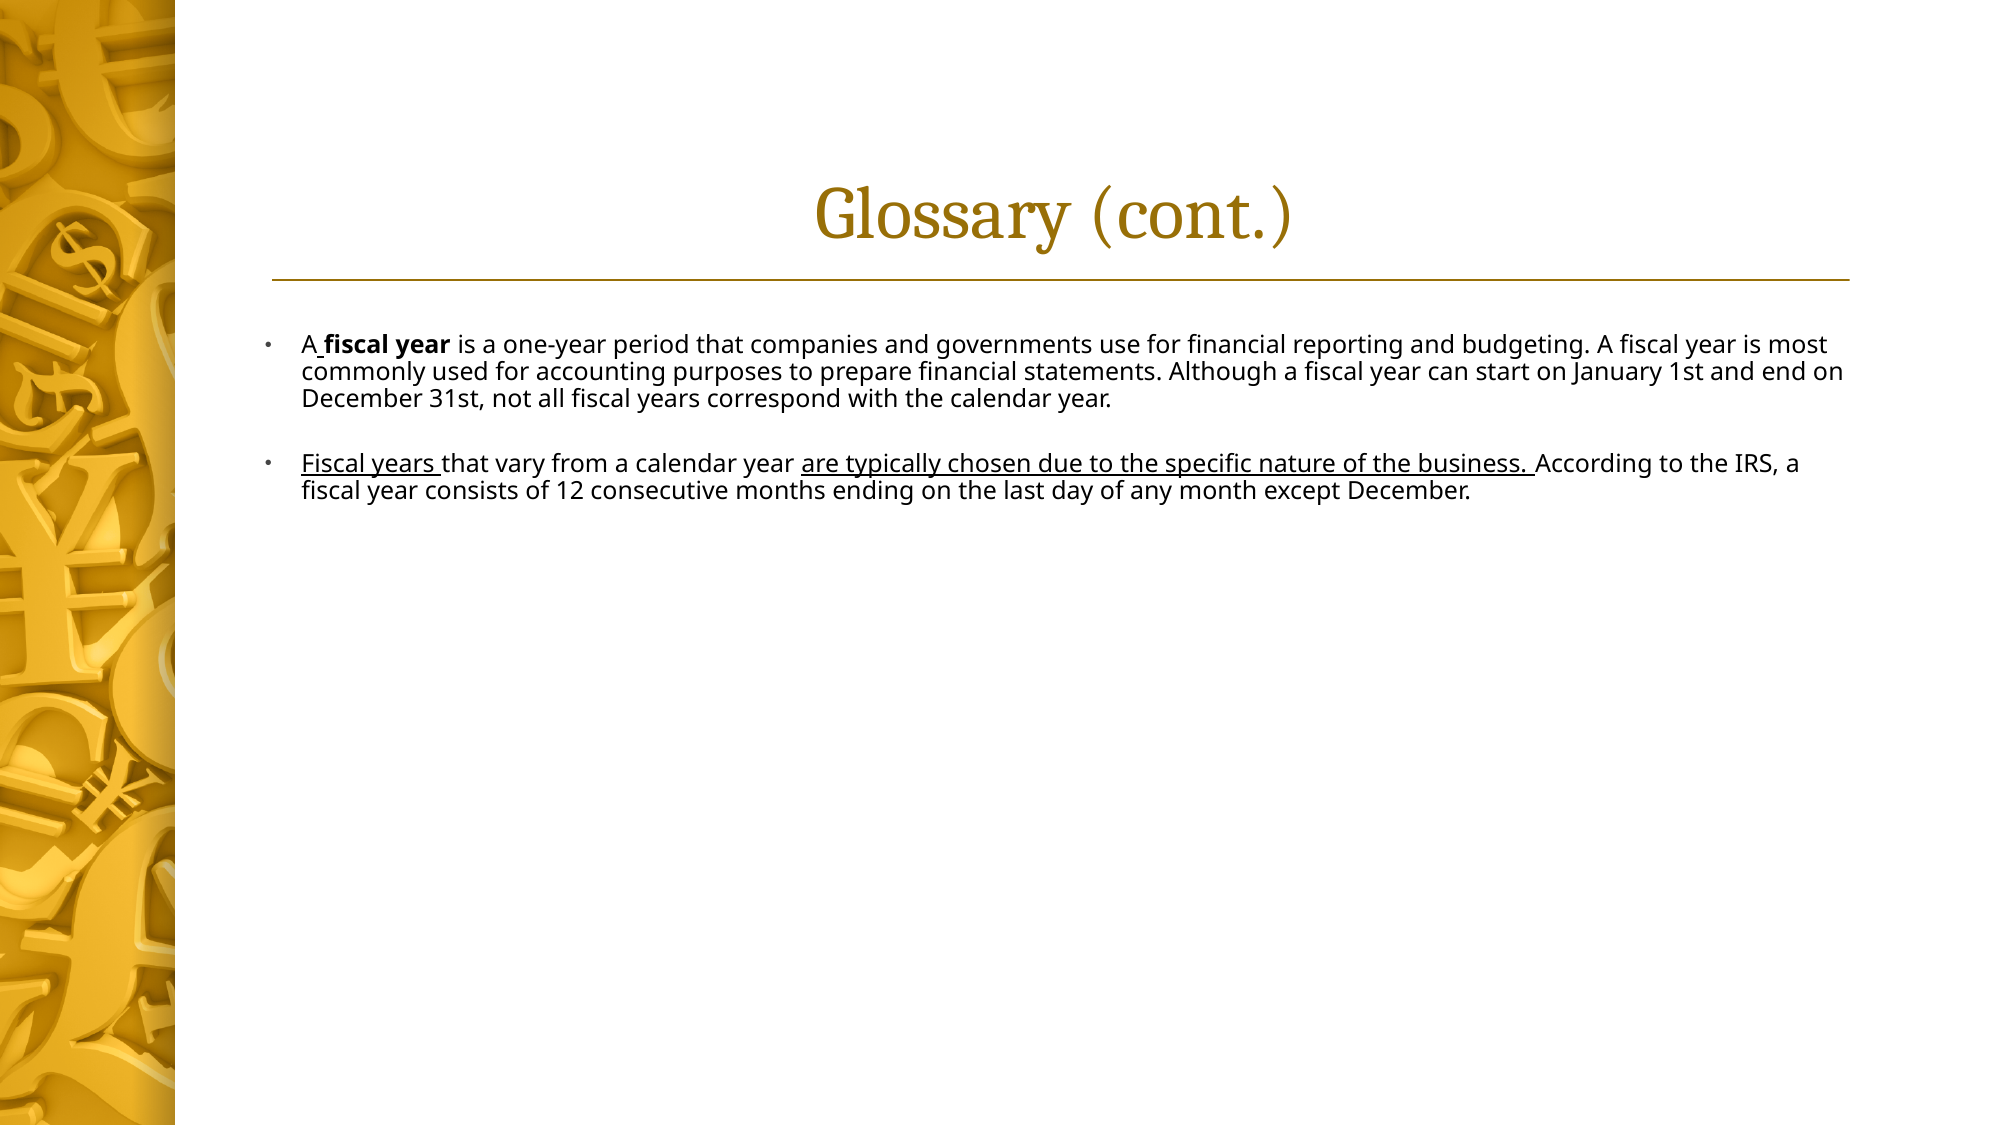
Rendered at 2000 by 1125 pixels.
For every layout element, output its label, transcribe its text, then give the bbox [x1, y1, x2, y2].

picture [0, 0, 175, 1125]
title Glossary (cont.) [249, 62, 1863, 263]
list A fiscal year is a one-year period that companies and governments use for financial reporting and budgeting. A fiscal year is most commonly used for accounting purposes to prepare financial statements. Although a fiscal year can start on January 1st and end on December 31st, not all fiscal years correspond with the calendar year. Fiscal years that vary from a calendar year are typically chosen due to the specific nature of the business. According to the IRS, a fiscal year consists of 12 consecutive months ending on the last day of any month except December. [249, 324, 1863, 1012]
